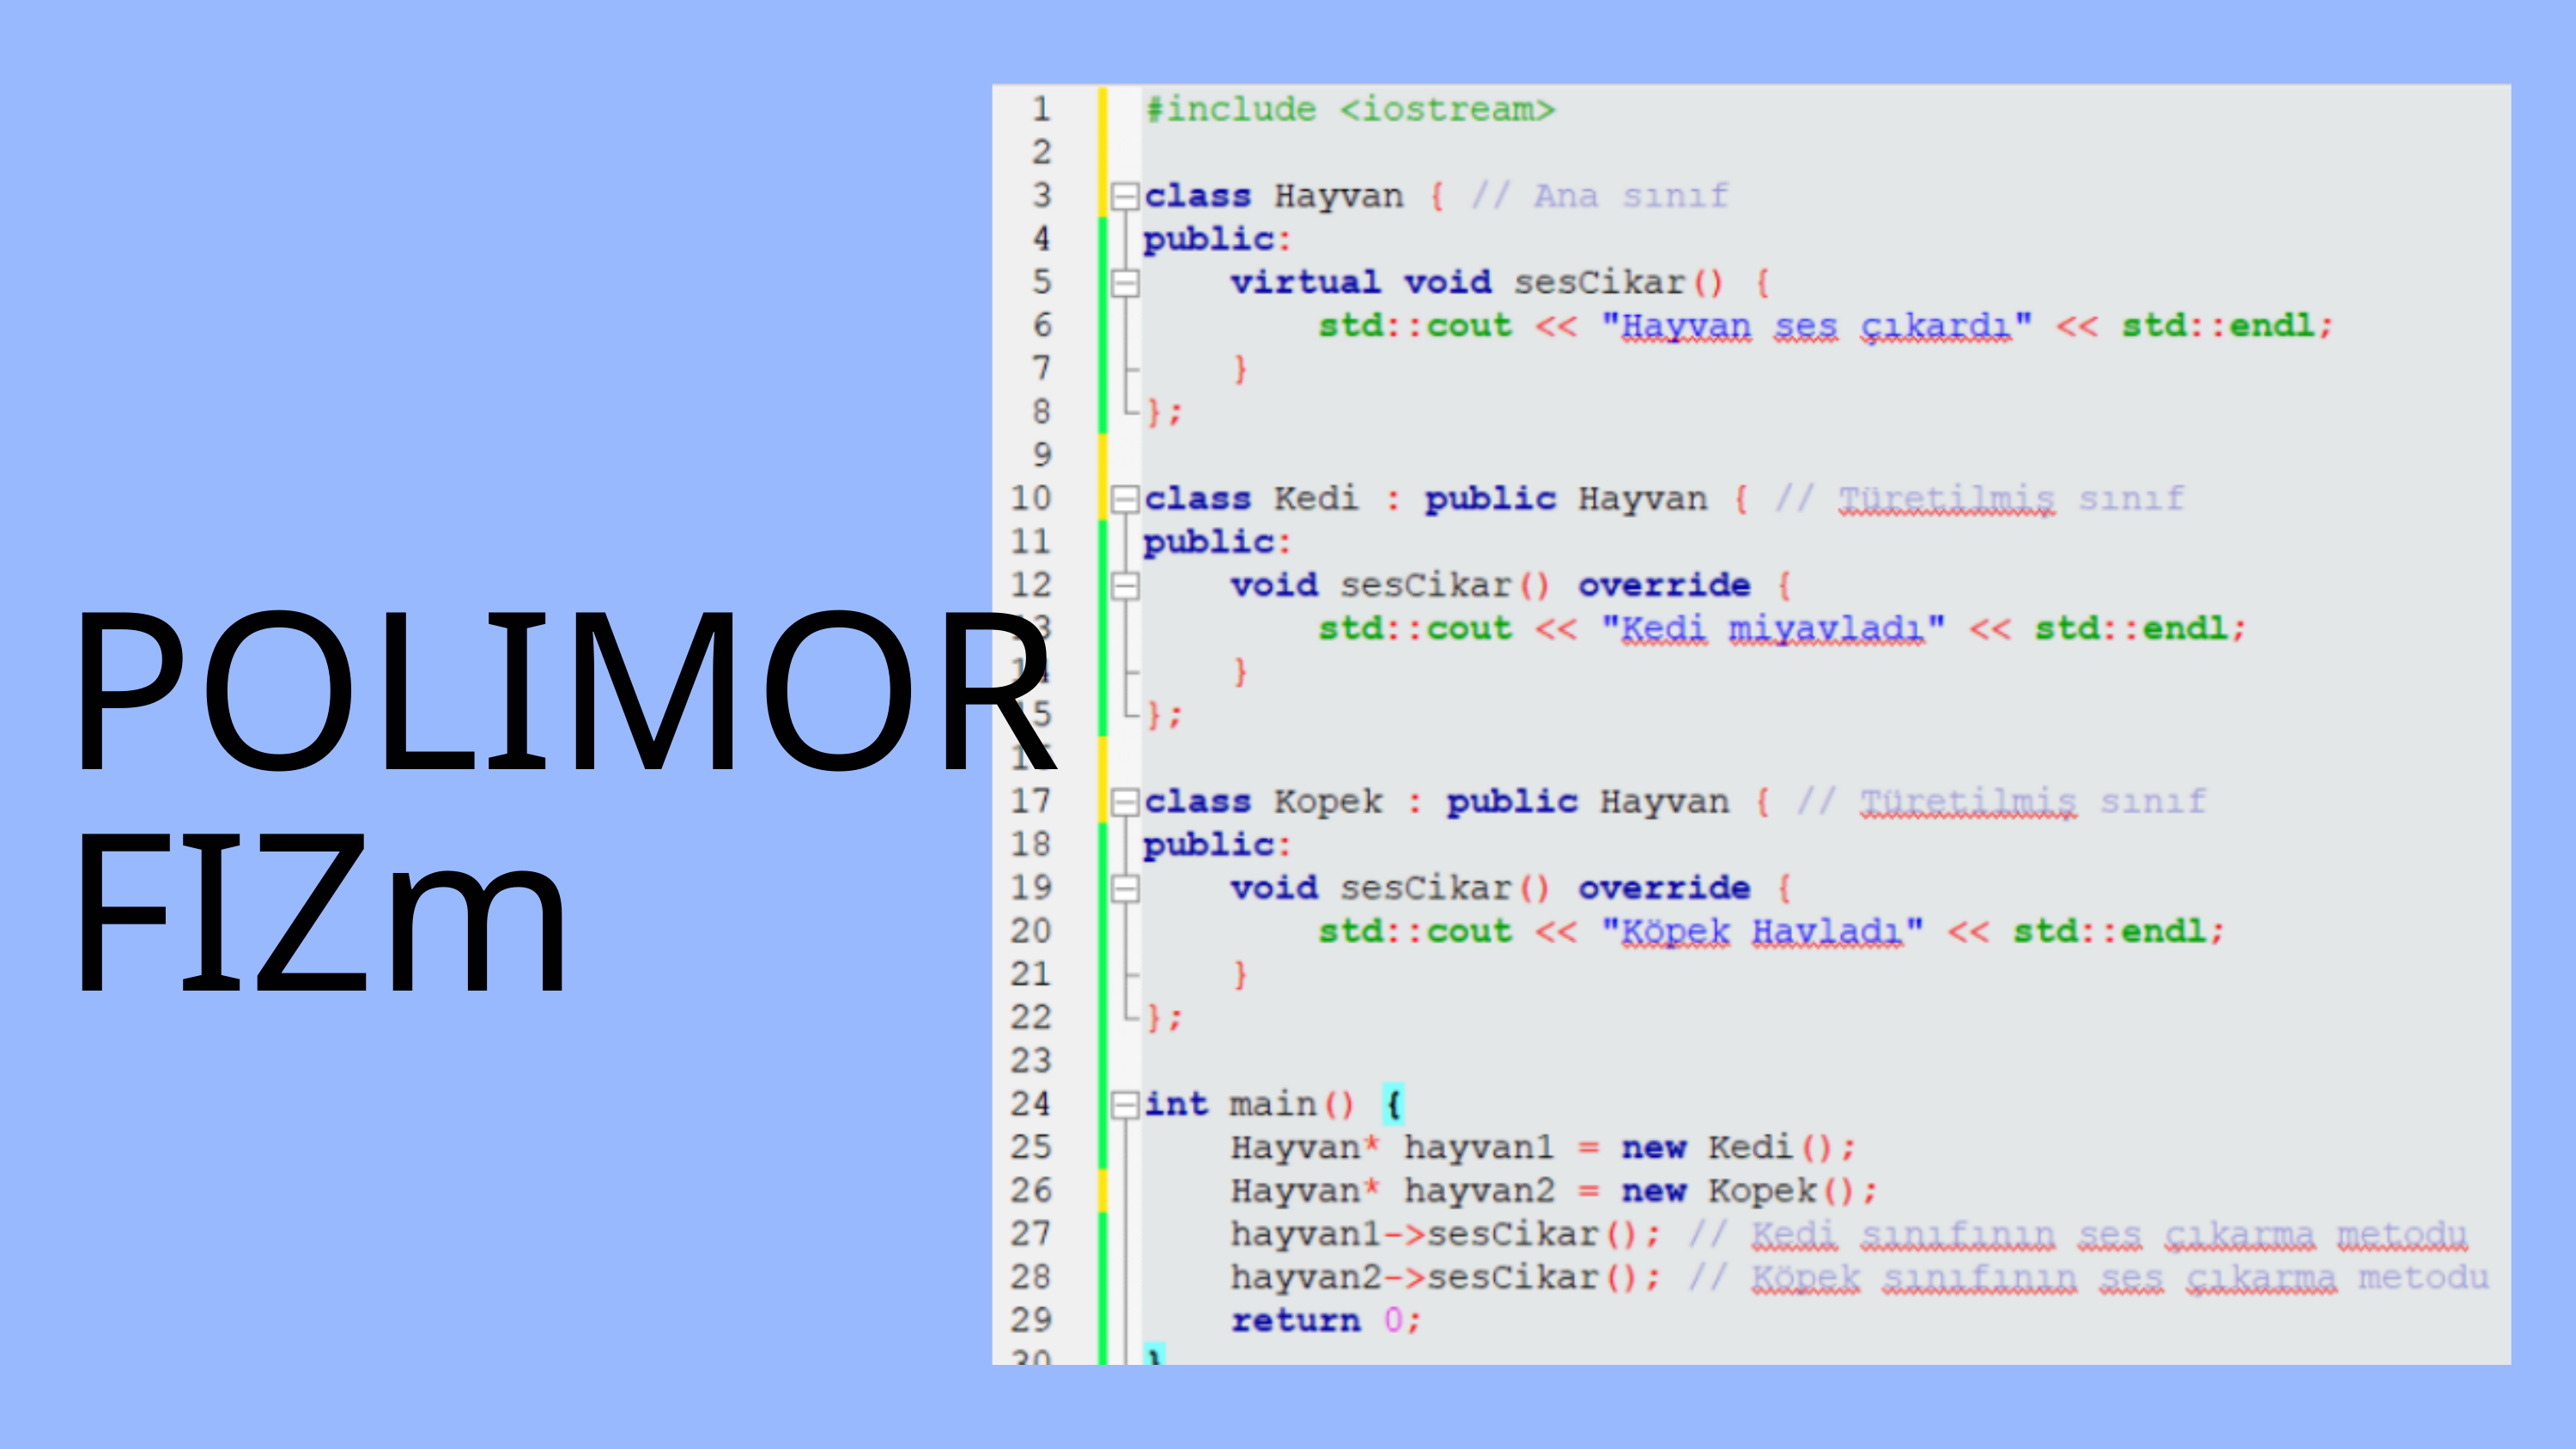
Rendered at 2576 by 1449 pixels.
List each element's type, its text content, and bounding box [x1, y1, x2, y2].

text_box [992, 83, 2512, 1365]
text_box POLIMORFIZm [60, 591, 1073, 1035]
